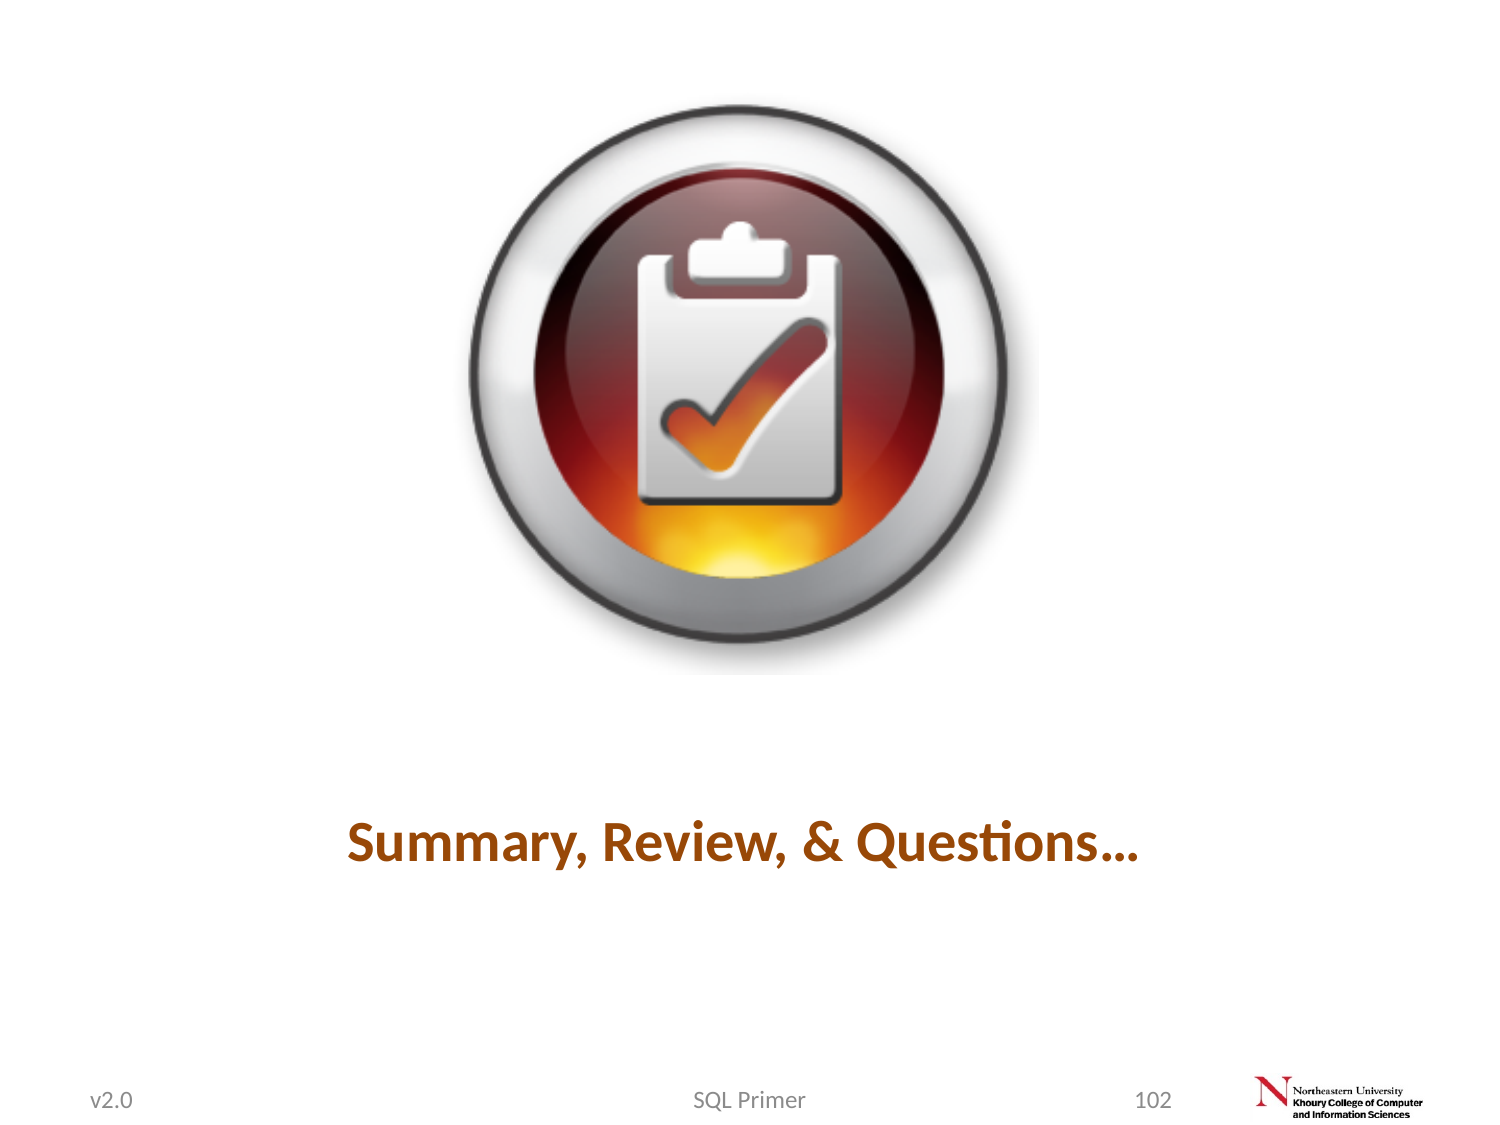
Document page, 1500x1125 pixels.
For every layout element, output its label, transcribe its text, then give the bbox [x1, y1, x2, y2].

slide_number v2.0 [75, 1074, 425, 1122]
picture [438, 74, 1040, 676]
slide_number 102 [1074, 1074, 1188, 1122]
picture [1250, 1073, 1425, 1122]
footer SQL Primer [512, 1074, 988, 1122]
title Summary, Review, & Questions… [294, 787, 1194, 881]
